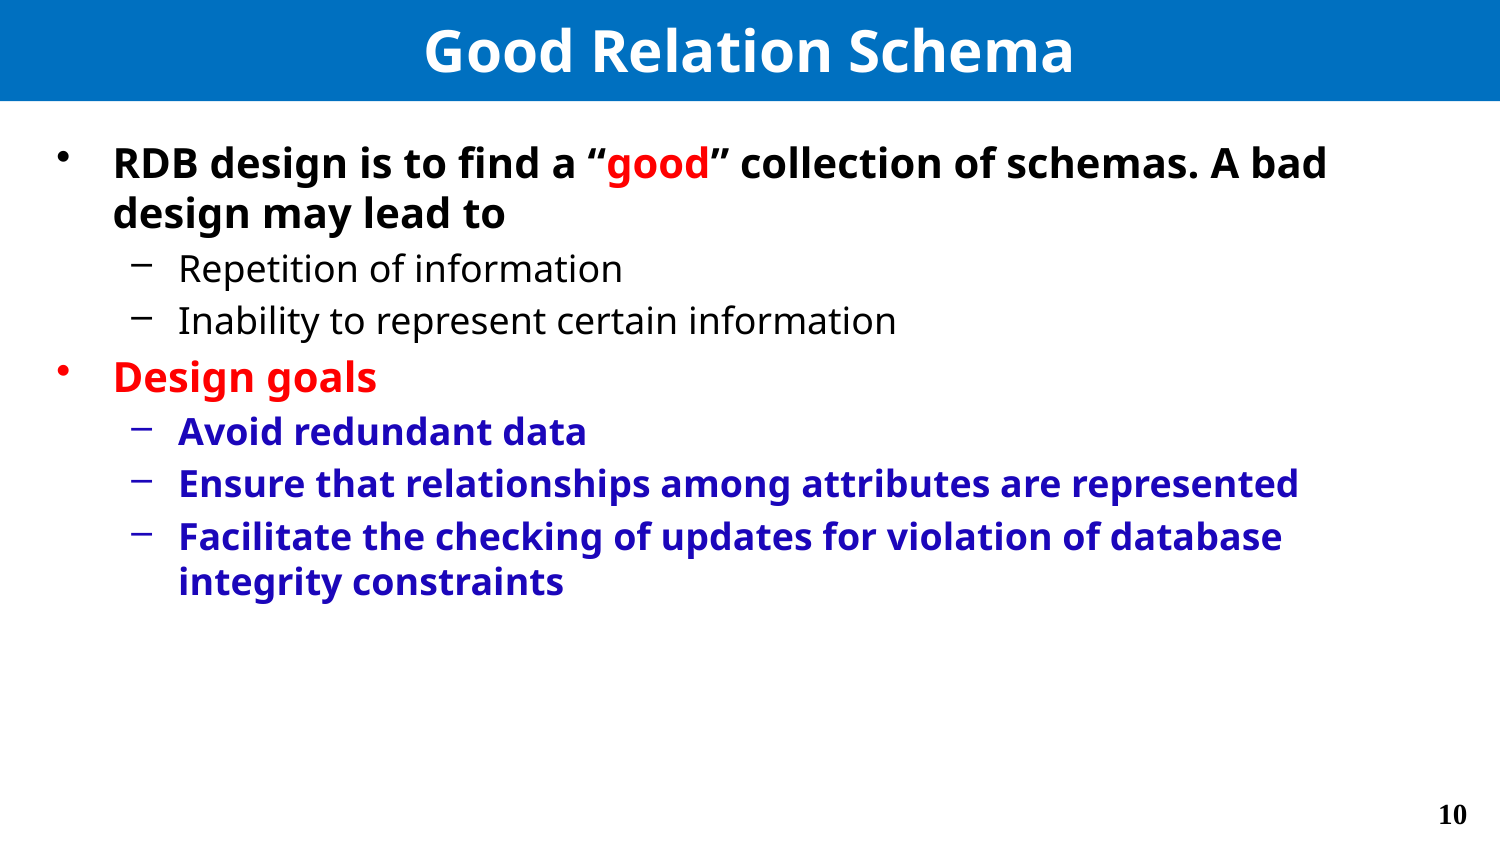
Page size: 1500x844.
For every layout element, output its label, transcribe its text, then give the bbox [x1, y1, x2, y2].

list RDB design is to find a “good” collection of schemas. A bad design may lead to Repetition of information Inability to represent certain information Design goals Avoid redundant data Ensure that relationships among attributes are represented Facilitate the checking of updates for violation of database integrity constraints [41, 129, 1447, 754]
title Good Relation Schema [0, 0, 1500, 102]
